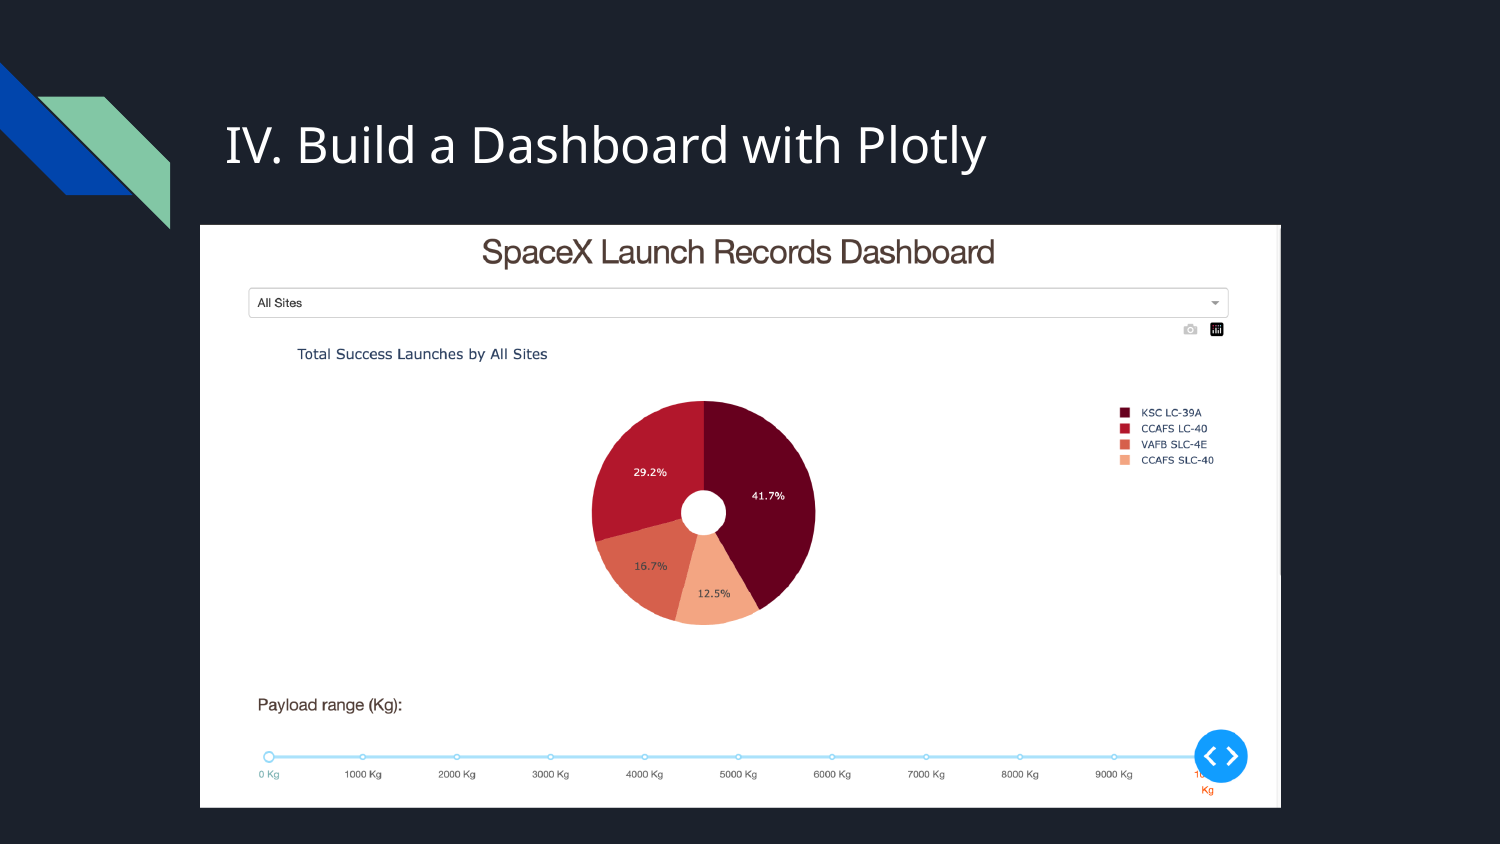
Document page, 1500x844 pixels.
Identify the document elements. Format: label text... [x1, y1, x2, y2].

title IV. Build a Dashboard with Plotly [210, 98, 1366, 211]
picture [200, 224, 1281, 808]
